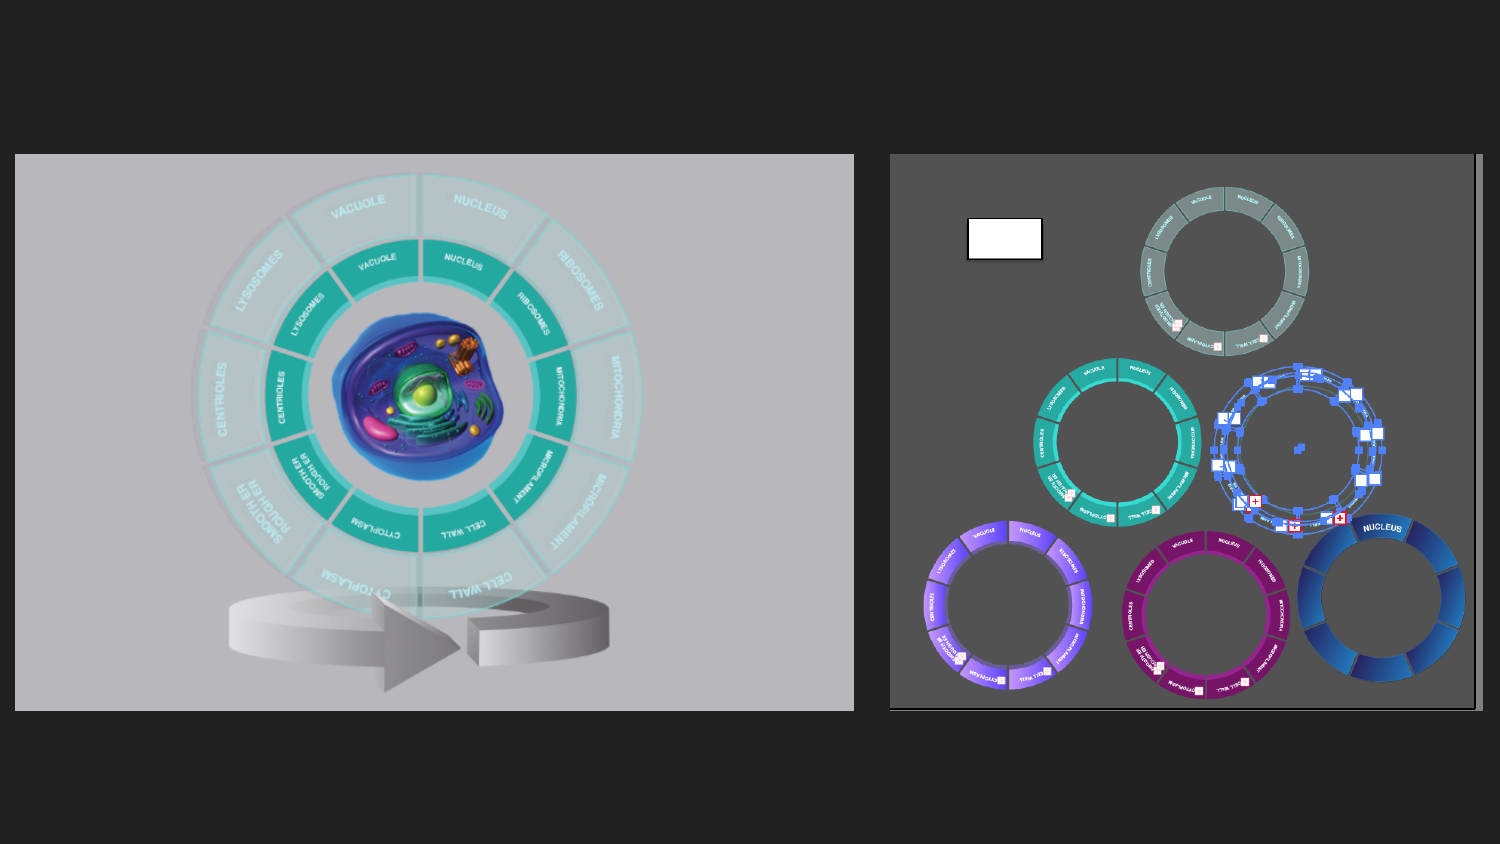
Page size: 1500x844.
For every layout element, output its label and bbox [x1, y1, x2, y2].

picture [15, 154, 854, 711]
picture [890, 154, 1483, 711]
